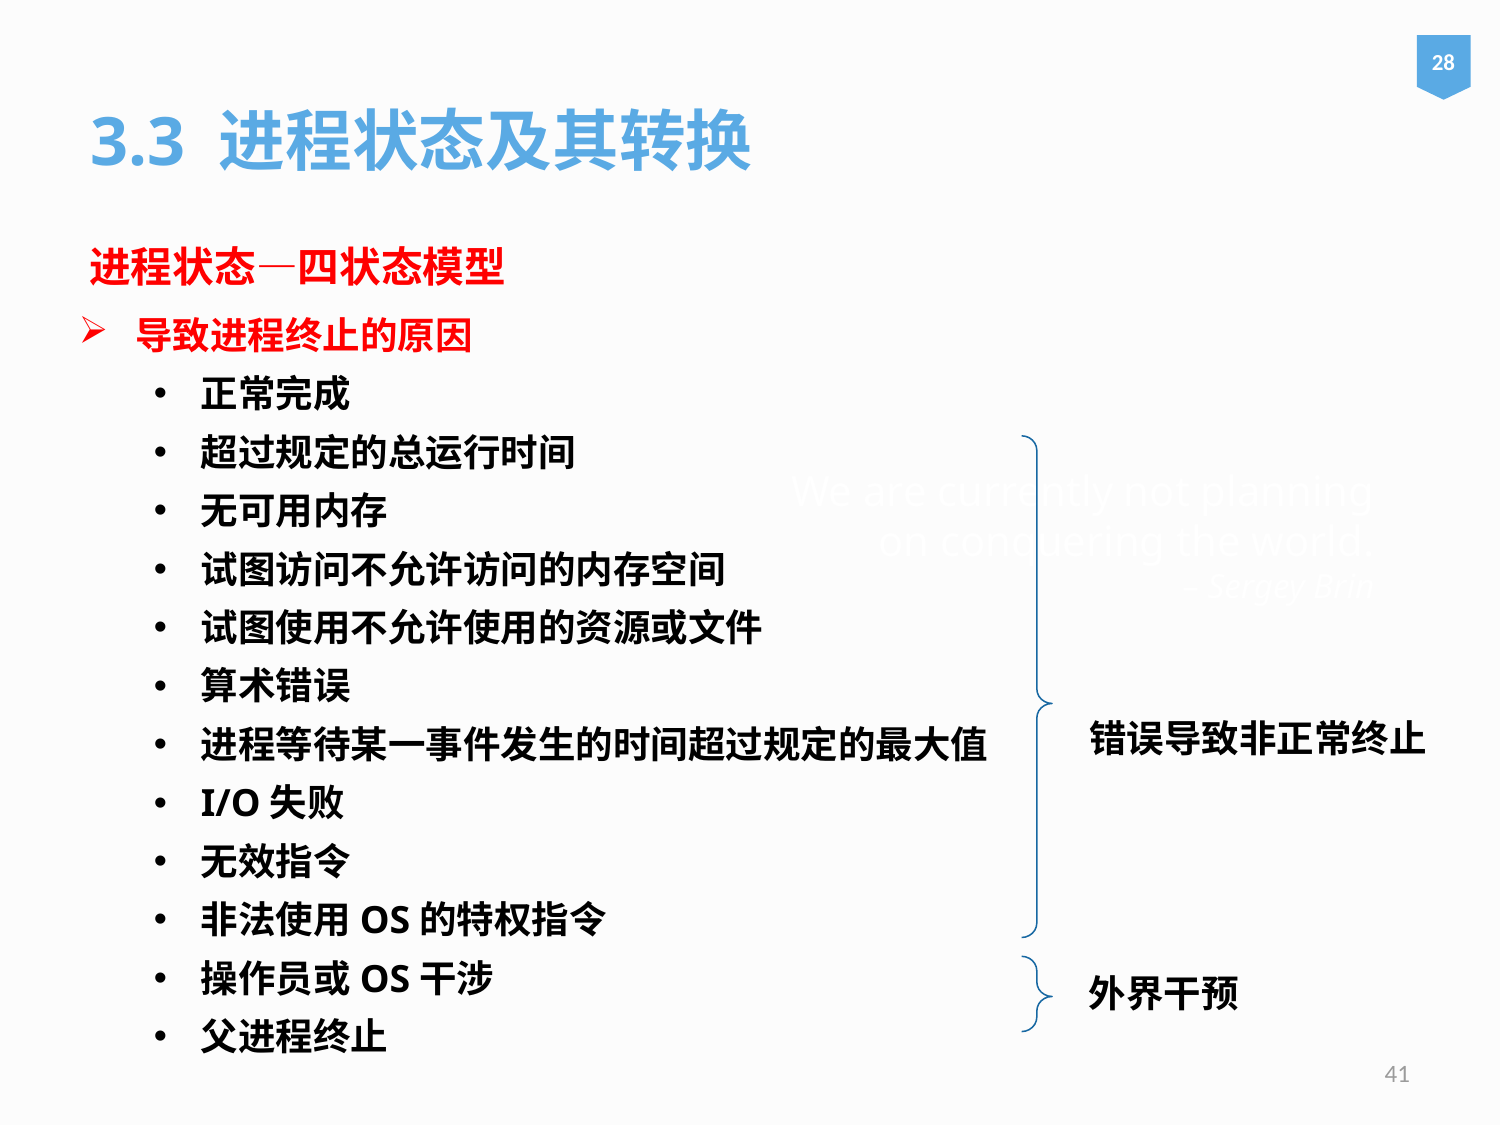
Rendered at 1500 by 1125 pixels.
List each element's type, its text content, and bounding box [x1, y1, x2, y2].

text_box [1021, 768, 1038, 939]
text_box 外界干预 [998, 940, 1254, 1023]
text_box 进程状态—四状态模型 [74, 208, 1386, 290]
text_box 导致进程终止的原因 正常完成 超过规定的总运行时间 无可用内存 试图访问不允许访问的内存空间 试图使用不允许使用的资源或文件 算术错误 进程等待某一事件发生的时间超过规定的最大值 I/O失败 无效指令 非法使用OS的特权指令 操作员或OS干涉 父进程终止 [63, 290, 1425, 1083]
text_box [1021, 435, 1038, 685]
slide_number 41 [1074, 1042, 1425, 1103]
text_box 错误导致非正常终止 [999, 685, 1442, 768]
text_box 3.3 进程状态及其转换 [74, 45, 1425, 233]
text_box 28 [1414, 33, 1473, 102]
text_box [1021, 1023, 1037, 1033]
